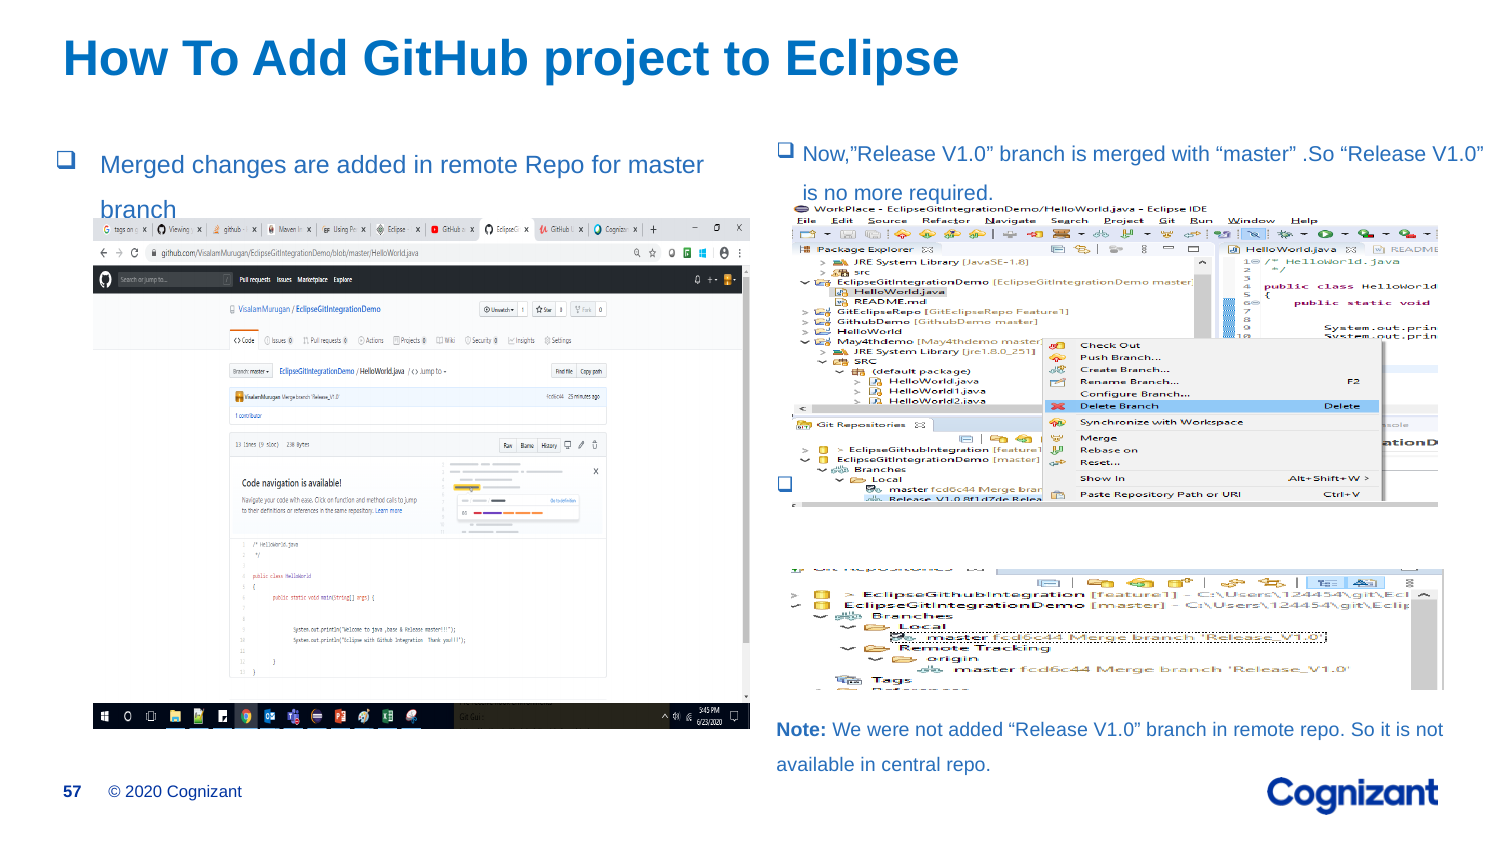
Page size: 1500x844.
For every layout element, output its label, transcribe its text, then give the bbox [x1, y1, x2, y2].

slide_number 57 [63, 780, 101, 801]
list Now,”Release V1.0” branch is merged with “master” .So “Release V1.0” is no more required. Branch is deleted from locally Note: We were not added “Release V1.0” branch in remote repo. So it is not available in central repo. [776, 127, 1487, 777]
picture [1267, 777, 1438, 815]
picture [93, 218, 750, 729]
text_box [62, 17, 1438, 93]
title How To Add GitHub project to Eclipse [63, 32, 1444, 134]
list Merged changes are added in remote Repo for master branch [55, 133, 761, 777]
footer © 2020 Cognizant [108, 770, 859, 801]
picture [792, 204, 1438, 507]
picture [791, 569, 1444, 690]
